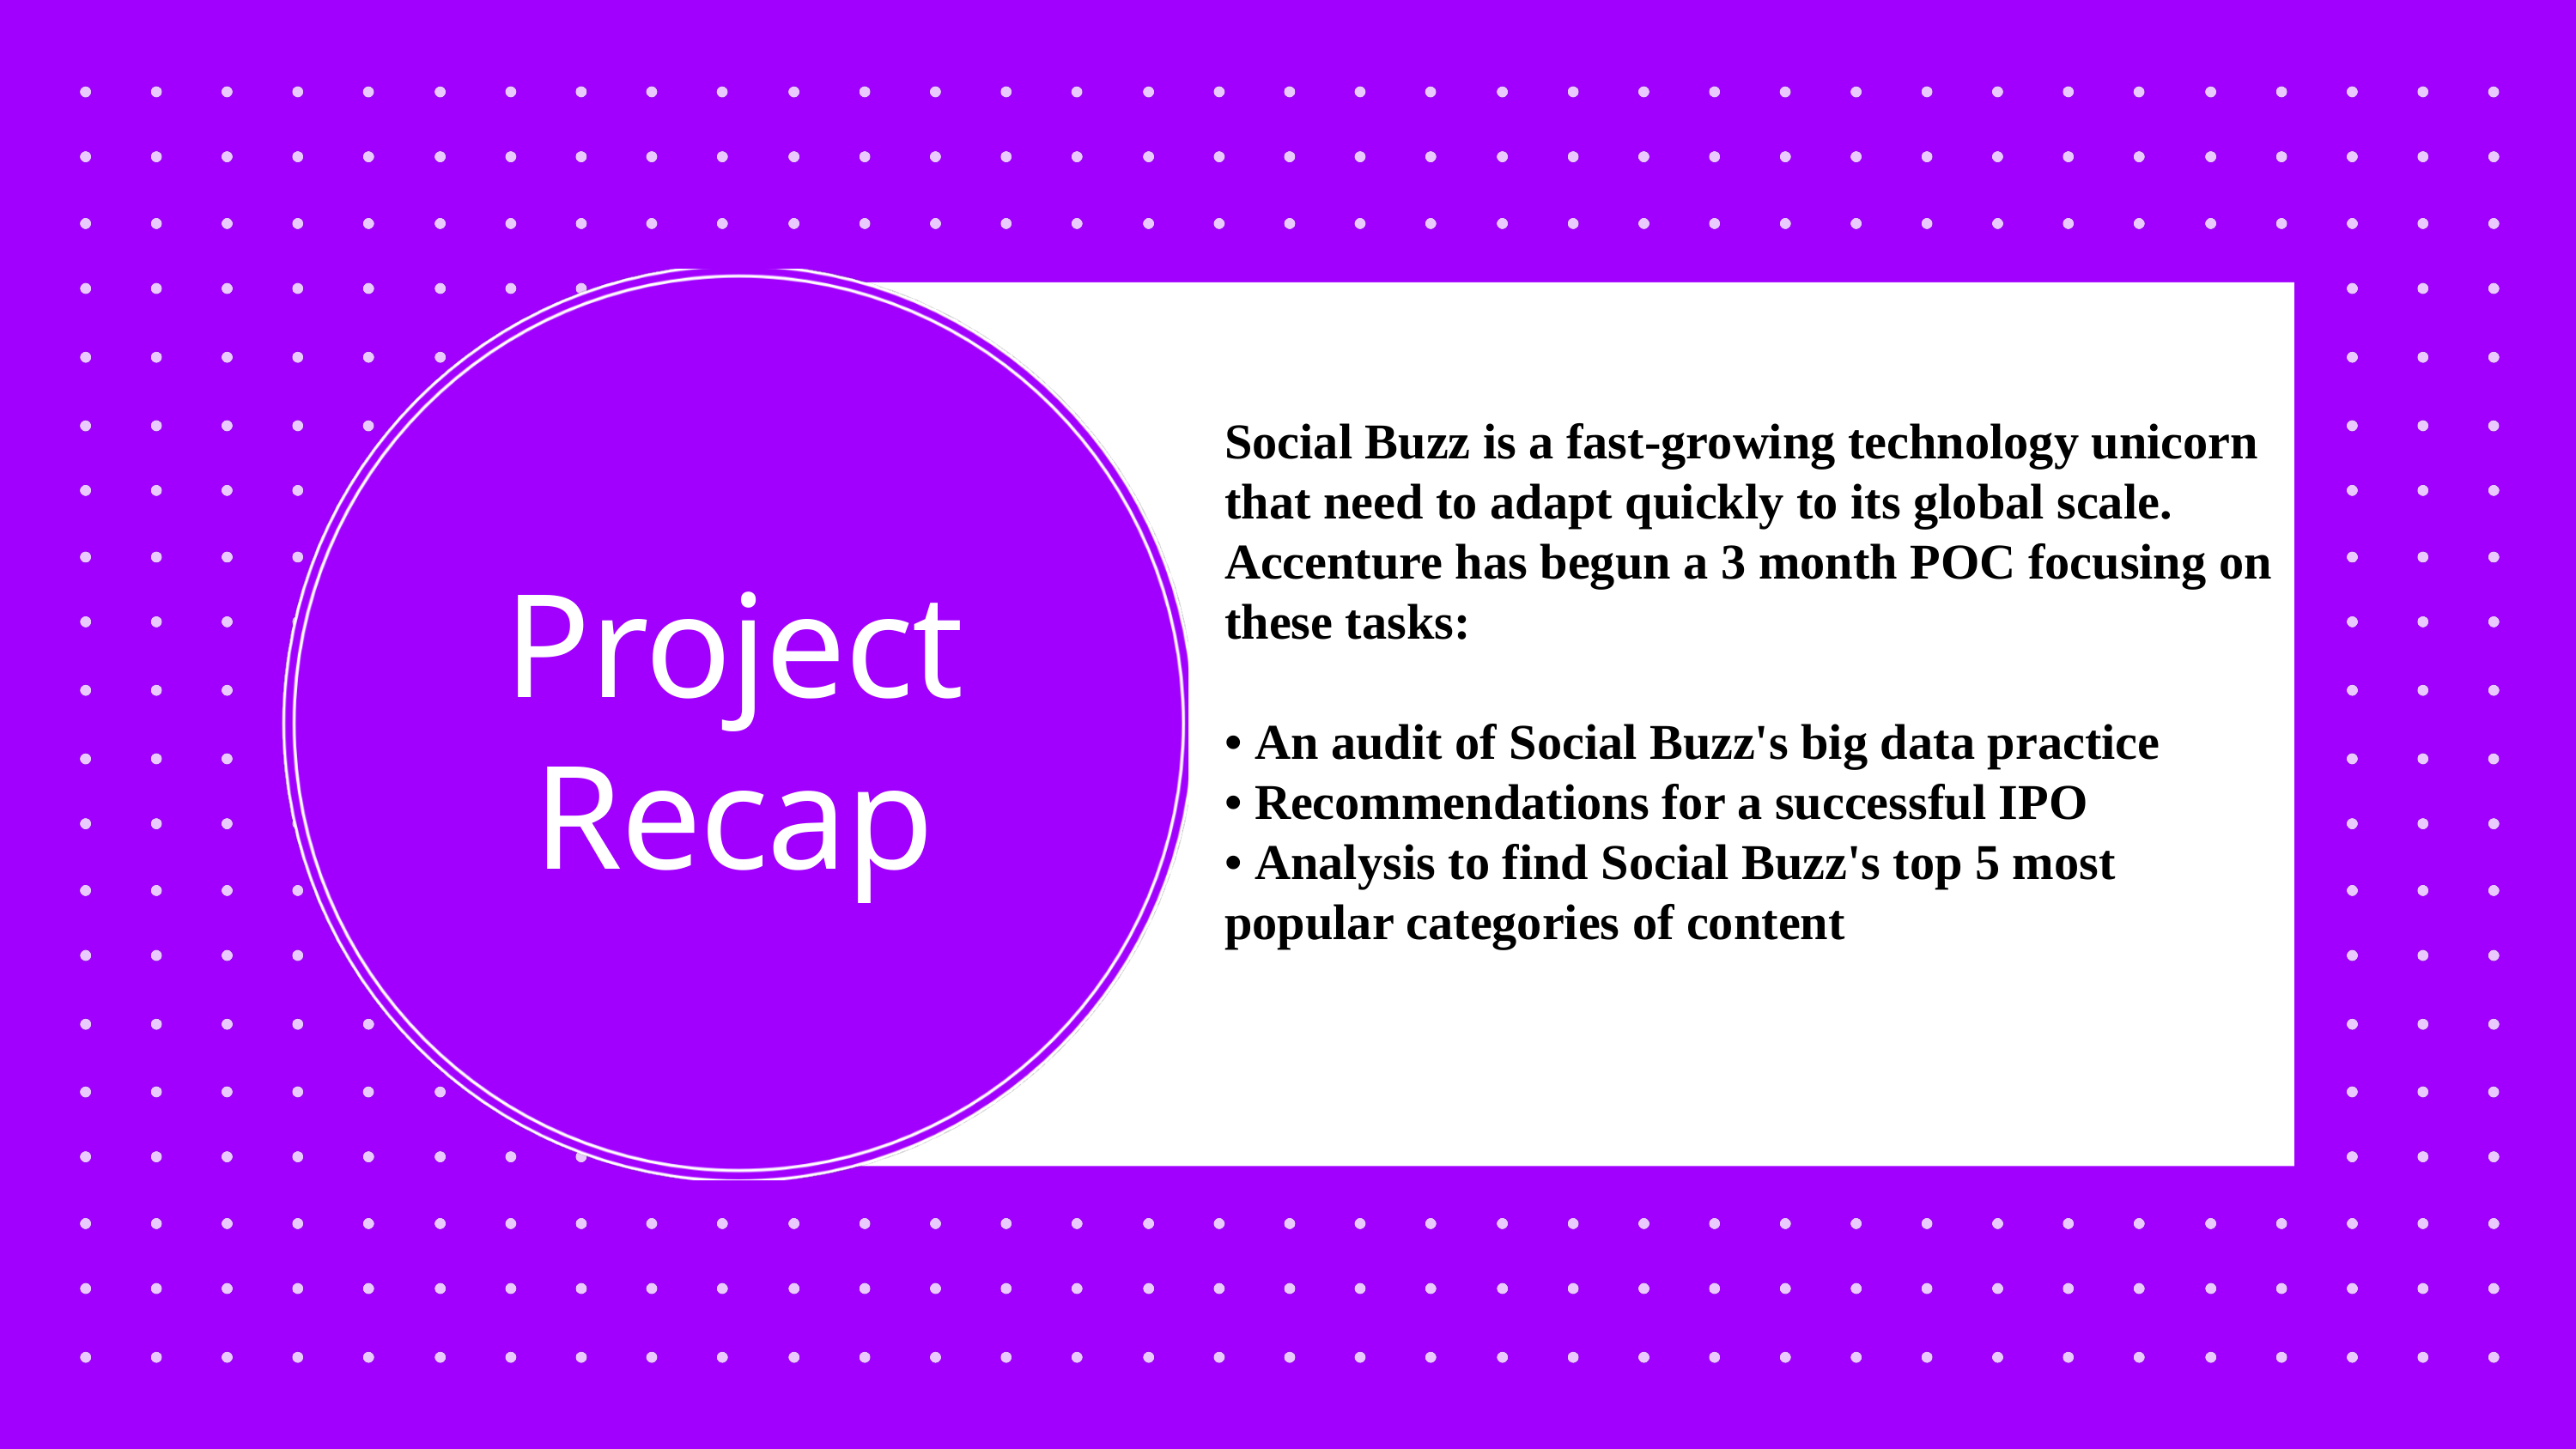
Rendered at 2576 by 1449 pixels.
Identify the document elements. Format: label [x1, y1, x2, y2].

picture [278, 268, 1189, 1180]
text_box [72, 82, 2504, 1367]
